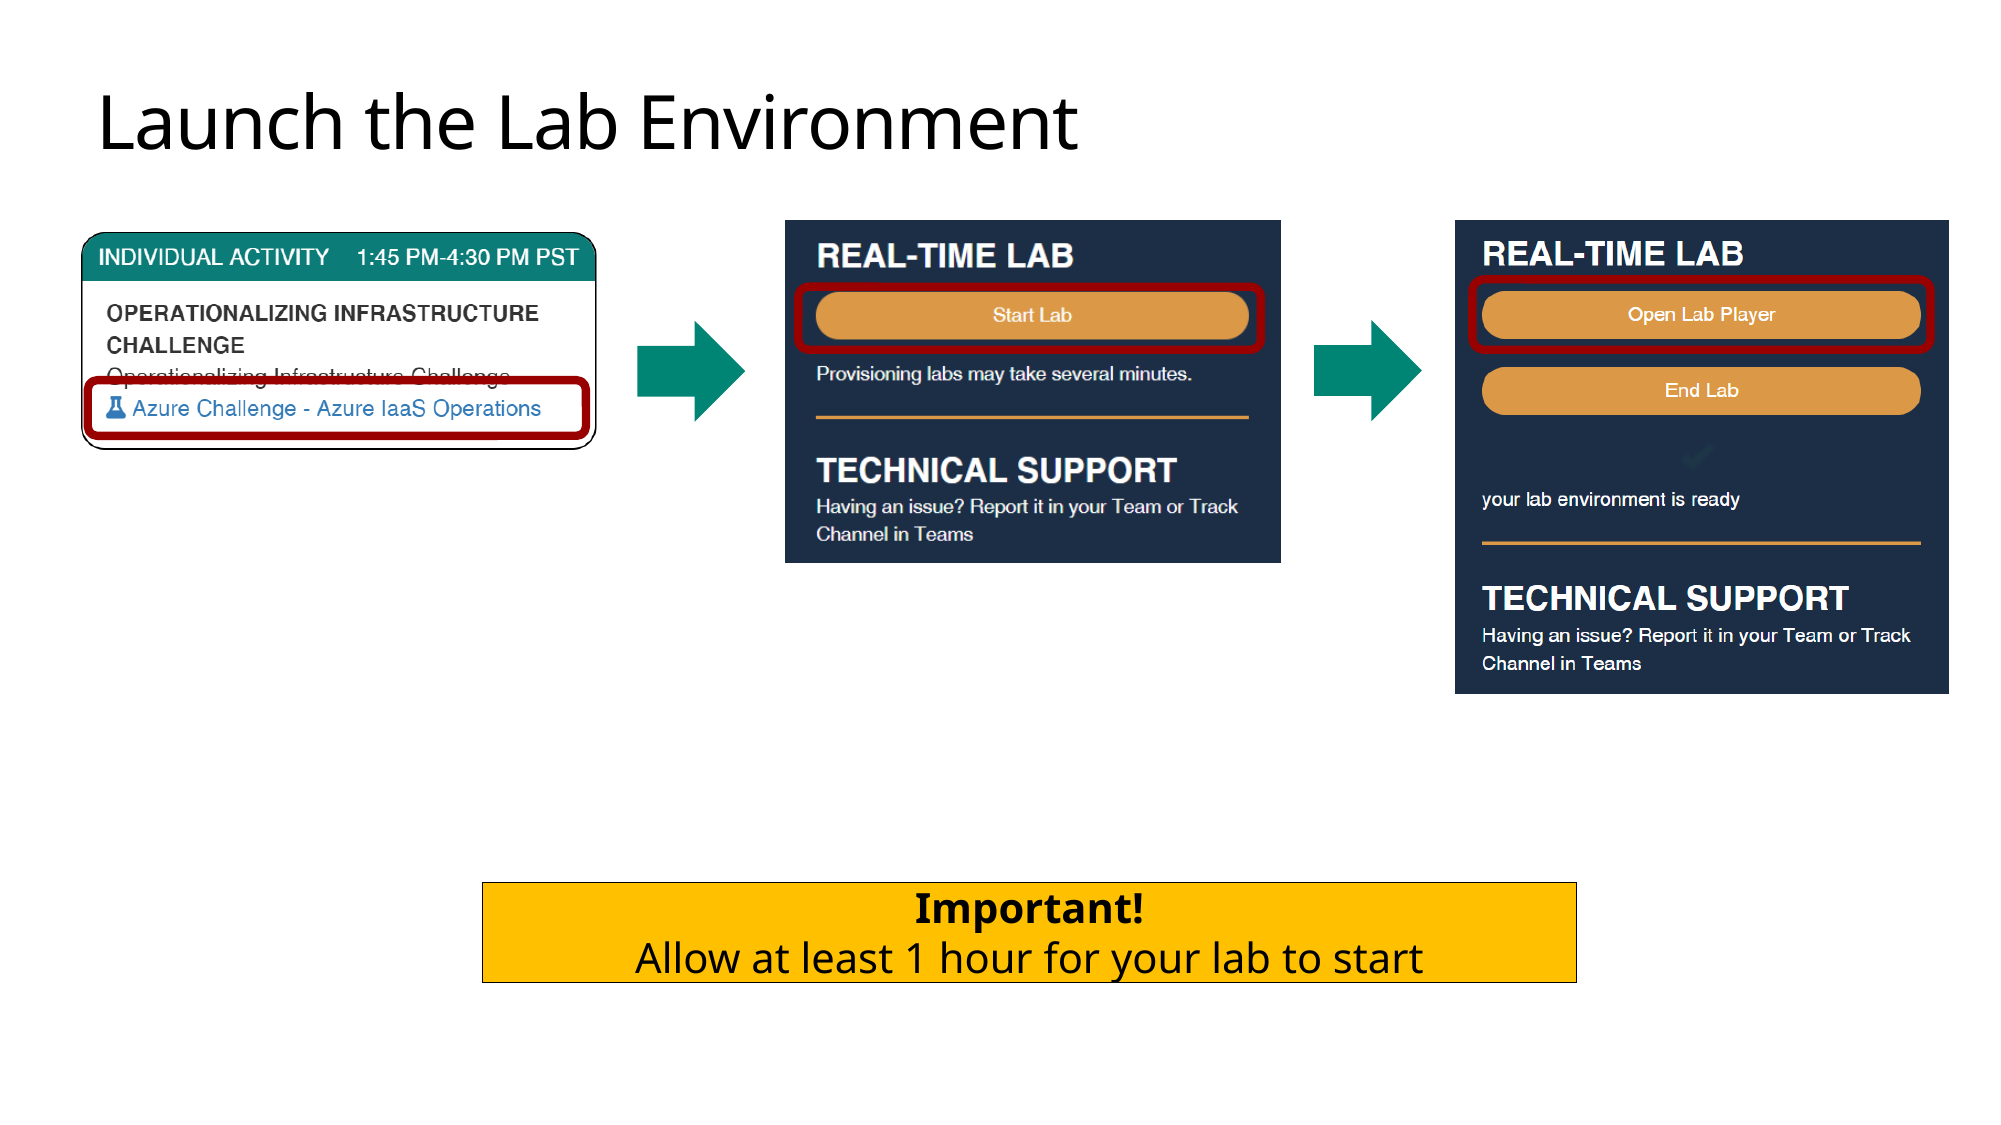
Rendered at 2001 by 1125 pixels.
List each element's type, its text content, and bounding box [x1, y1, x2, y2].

picture [785, 220, 1281, 563]
text_box [636, 319, 746, 423]
title Launch the Lab Environment [96, 75, 1904, 166]
text_box [1313, 319, 1423, 422]
picture [1455, 220, 1950, 694]
picture [66, 220, 608, 465]
text_box Important! Allow at least 1 hour for your lab to start [482, 882, 1577, 983]
